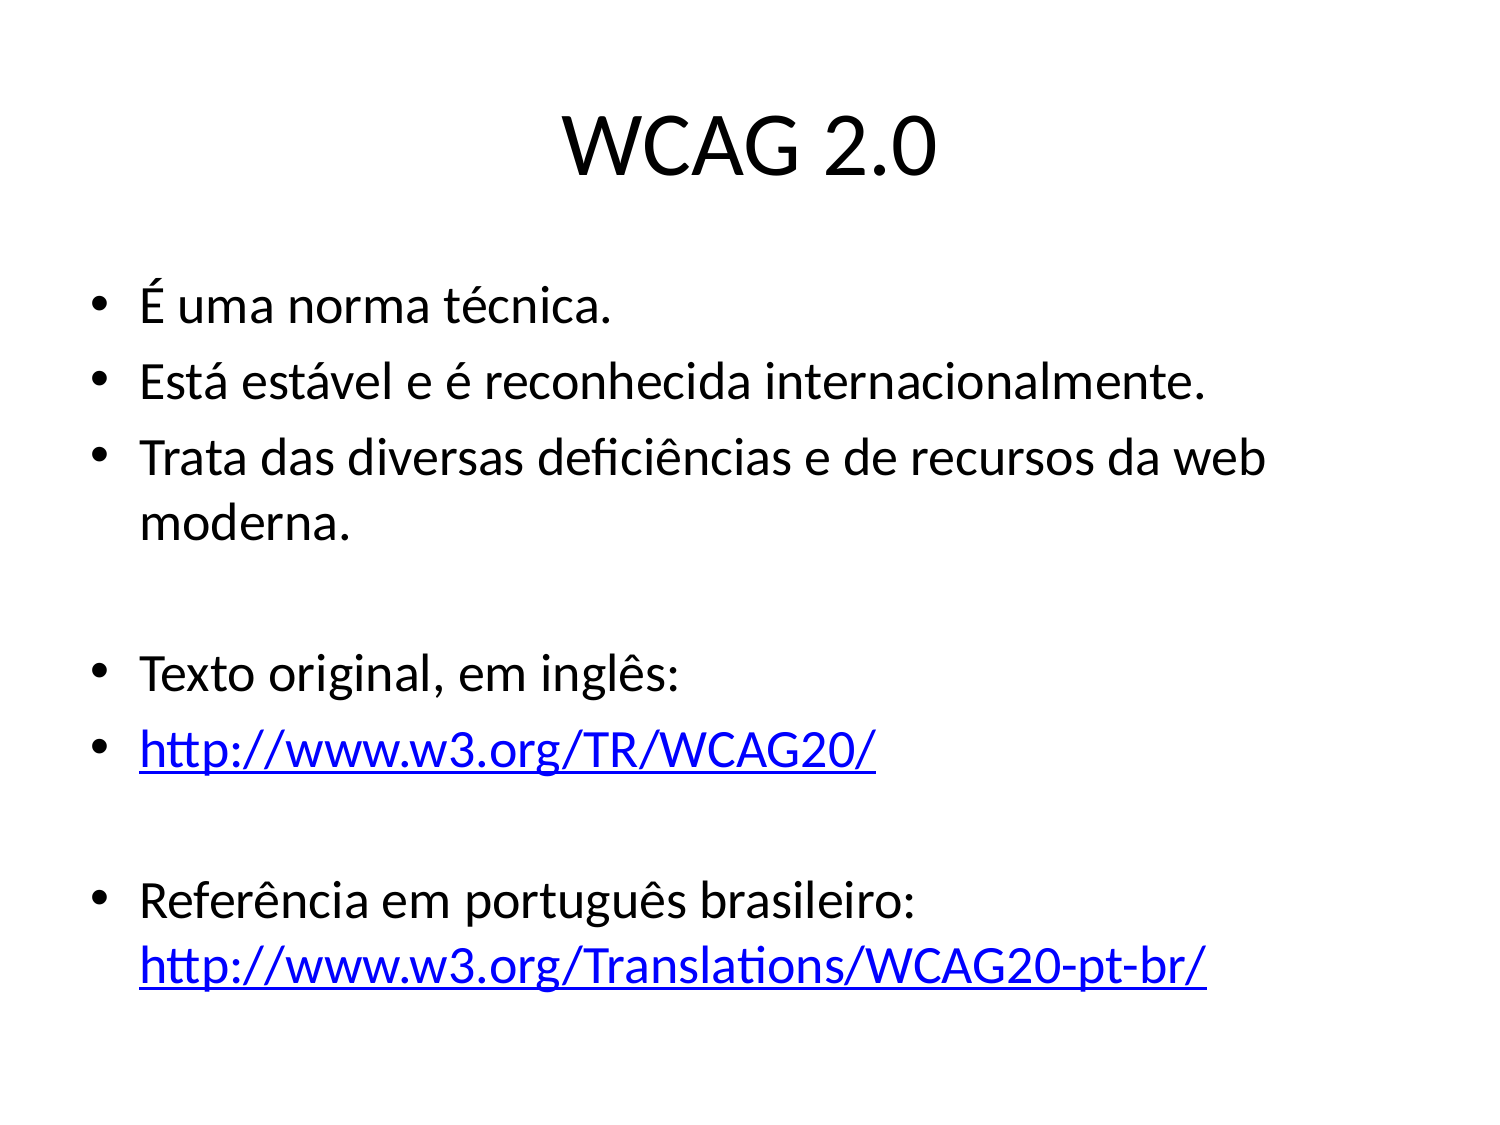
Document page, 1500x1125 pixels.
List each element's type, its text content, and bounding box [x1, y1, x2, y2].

title WCAG 2.0 [75, 45, 1425, 233]
list É uma norma técnica. Está estável e é reconhecida internacionalmente. Trata das diversas deficiências e de recursos da web moderna. Texto original, em inglês: http://www.w3.org/TR/WCAG20/ Referência em português brasileiro: http://www.w3.org/Translations/WCAG20-pt-br/ [75, 262, 1425, 1005]
